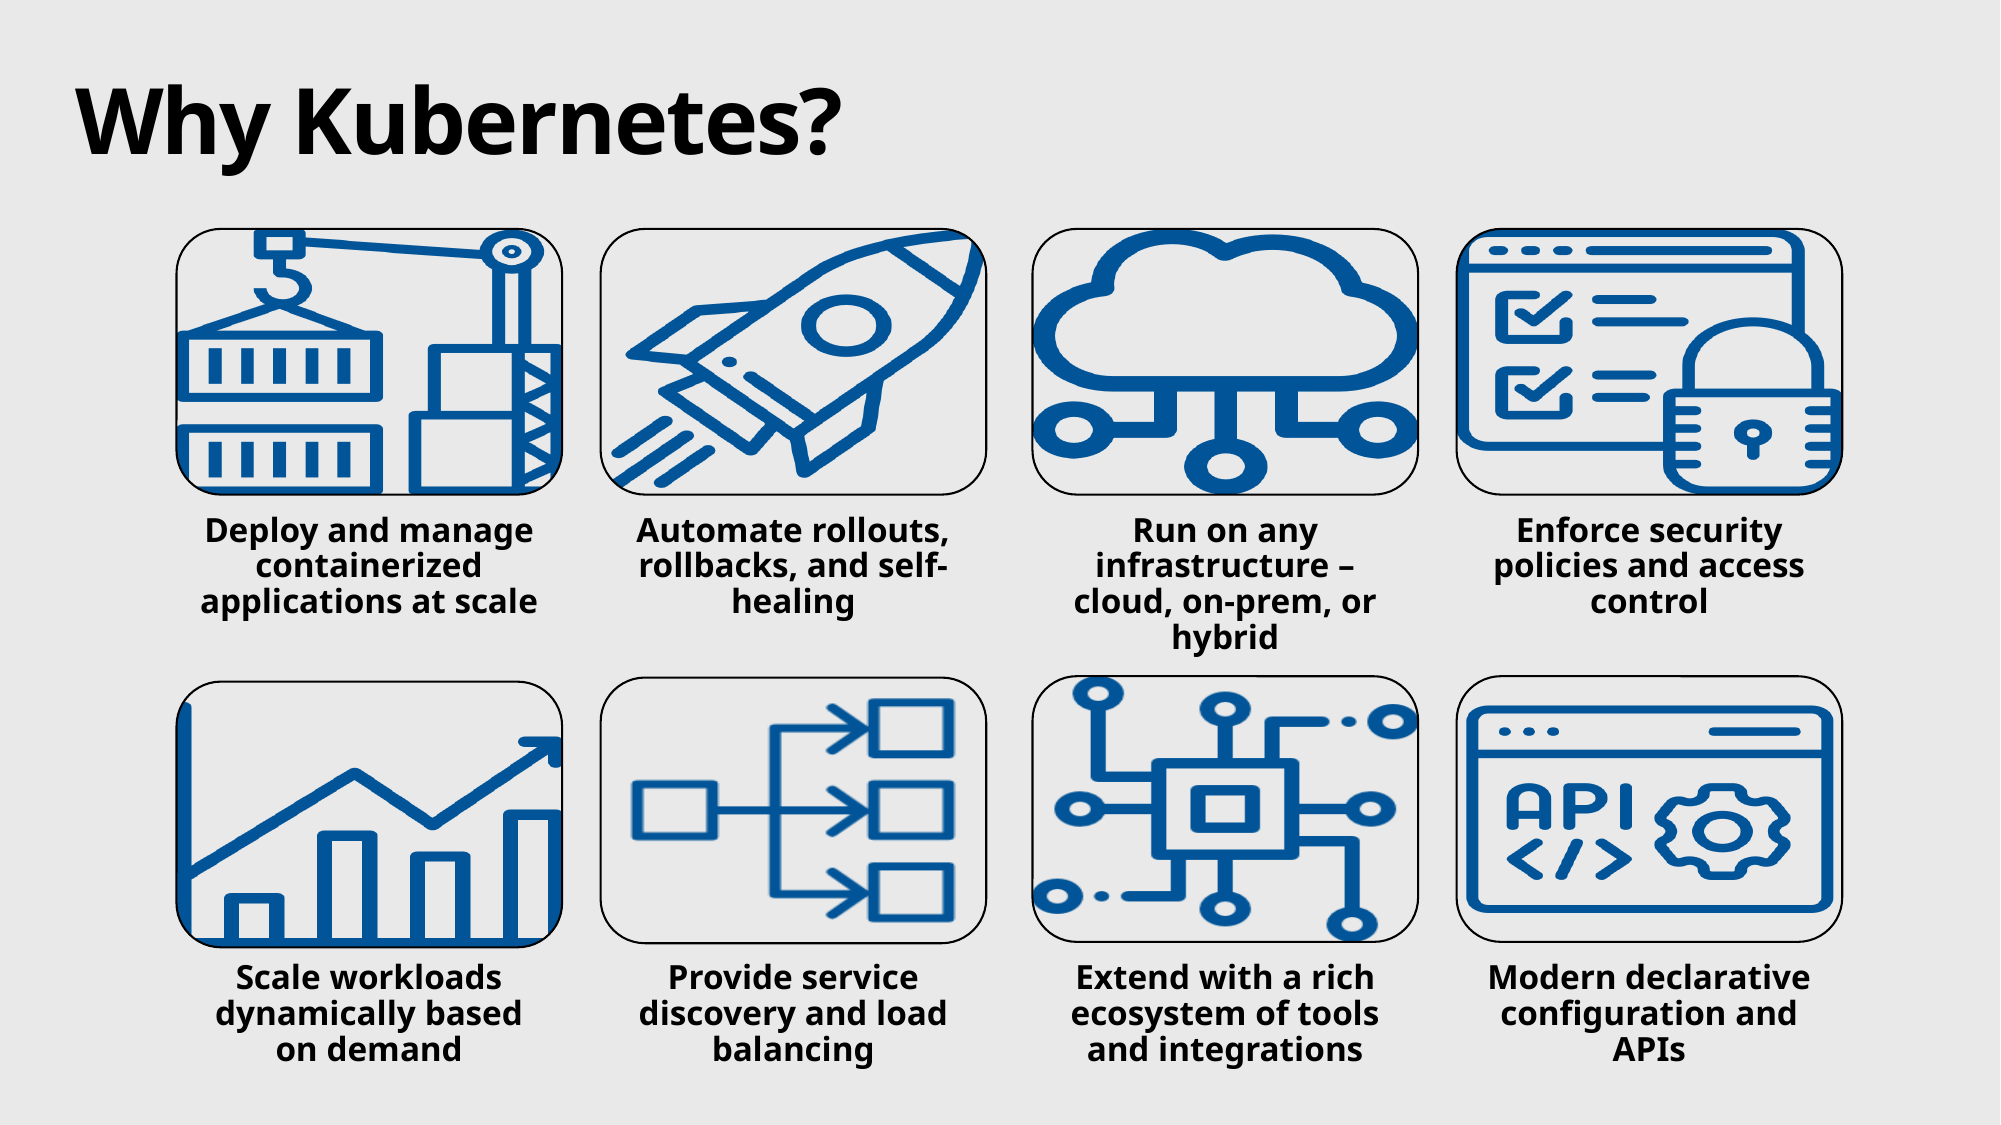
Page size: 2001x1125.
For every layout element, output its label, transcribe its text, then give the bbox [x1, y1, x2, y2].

title Why Kubernetes? [75, 75, 850, 192]
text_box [1051, 228, 1907, 1086]
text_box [112, 228, 1051, 1086]
